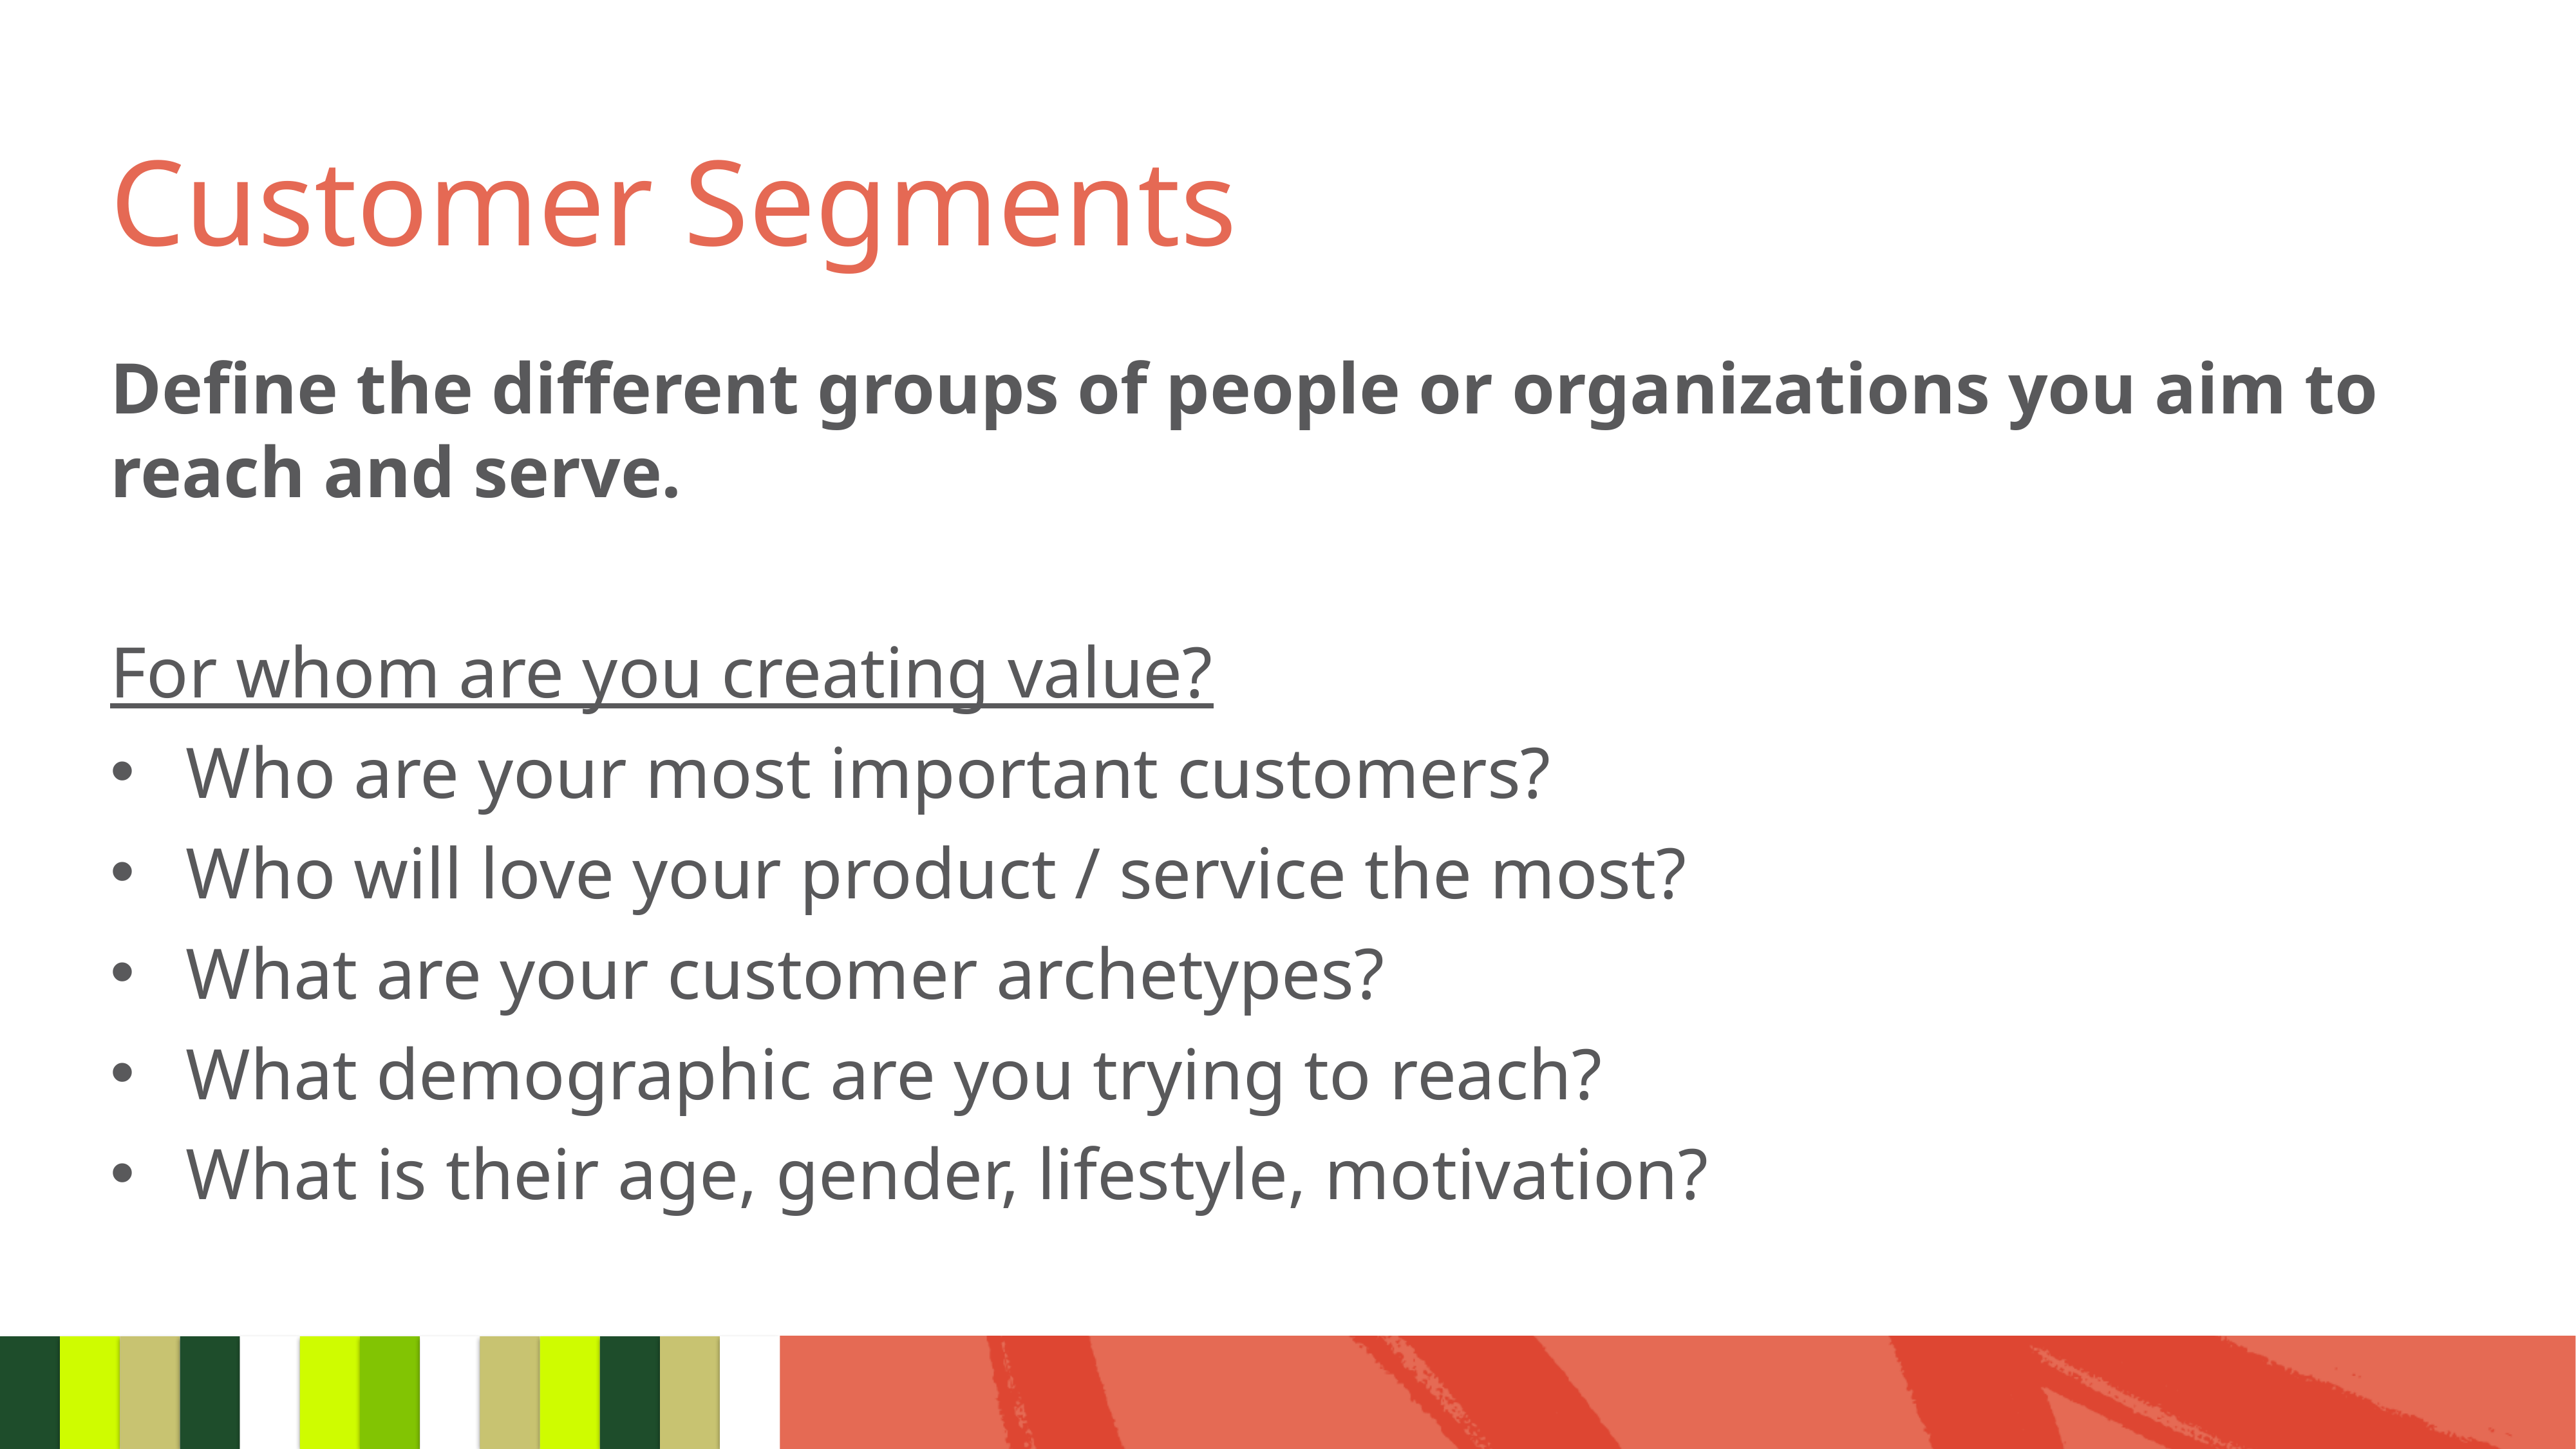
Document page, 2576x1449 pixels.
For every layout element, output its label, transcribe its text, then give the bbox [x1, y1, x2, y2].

list Define the different groups of people or organizations you aim to reach and serve. For whom are you creating value? Who are your most important customers? Who will love your product / service the most? What are your customer archetypes? What demographic are you trying to reach? What is their age, gender, lifestyle, motivation? [100, 334, 2476, 1227]
title Customer Segments [100, 117, 2476, 280]
picture [780, 1336, 2576, 1449]
